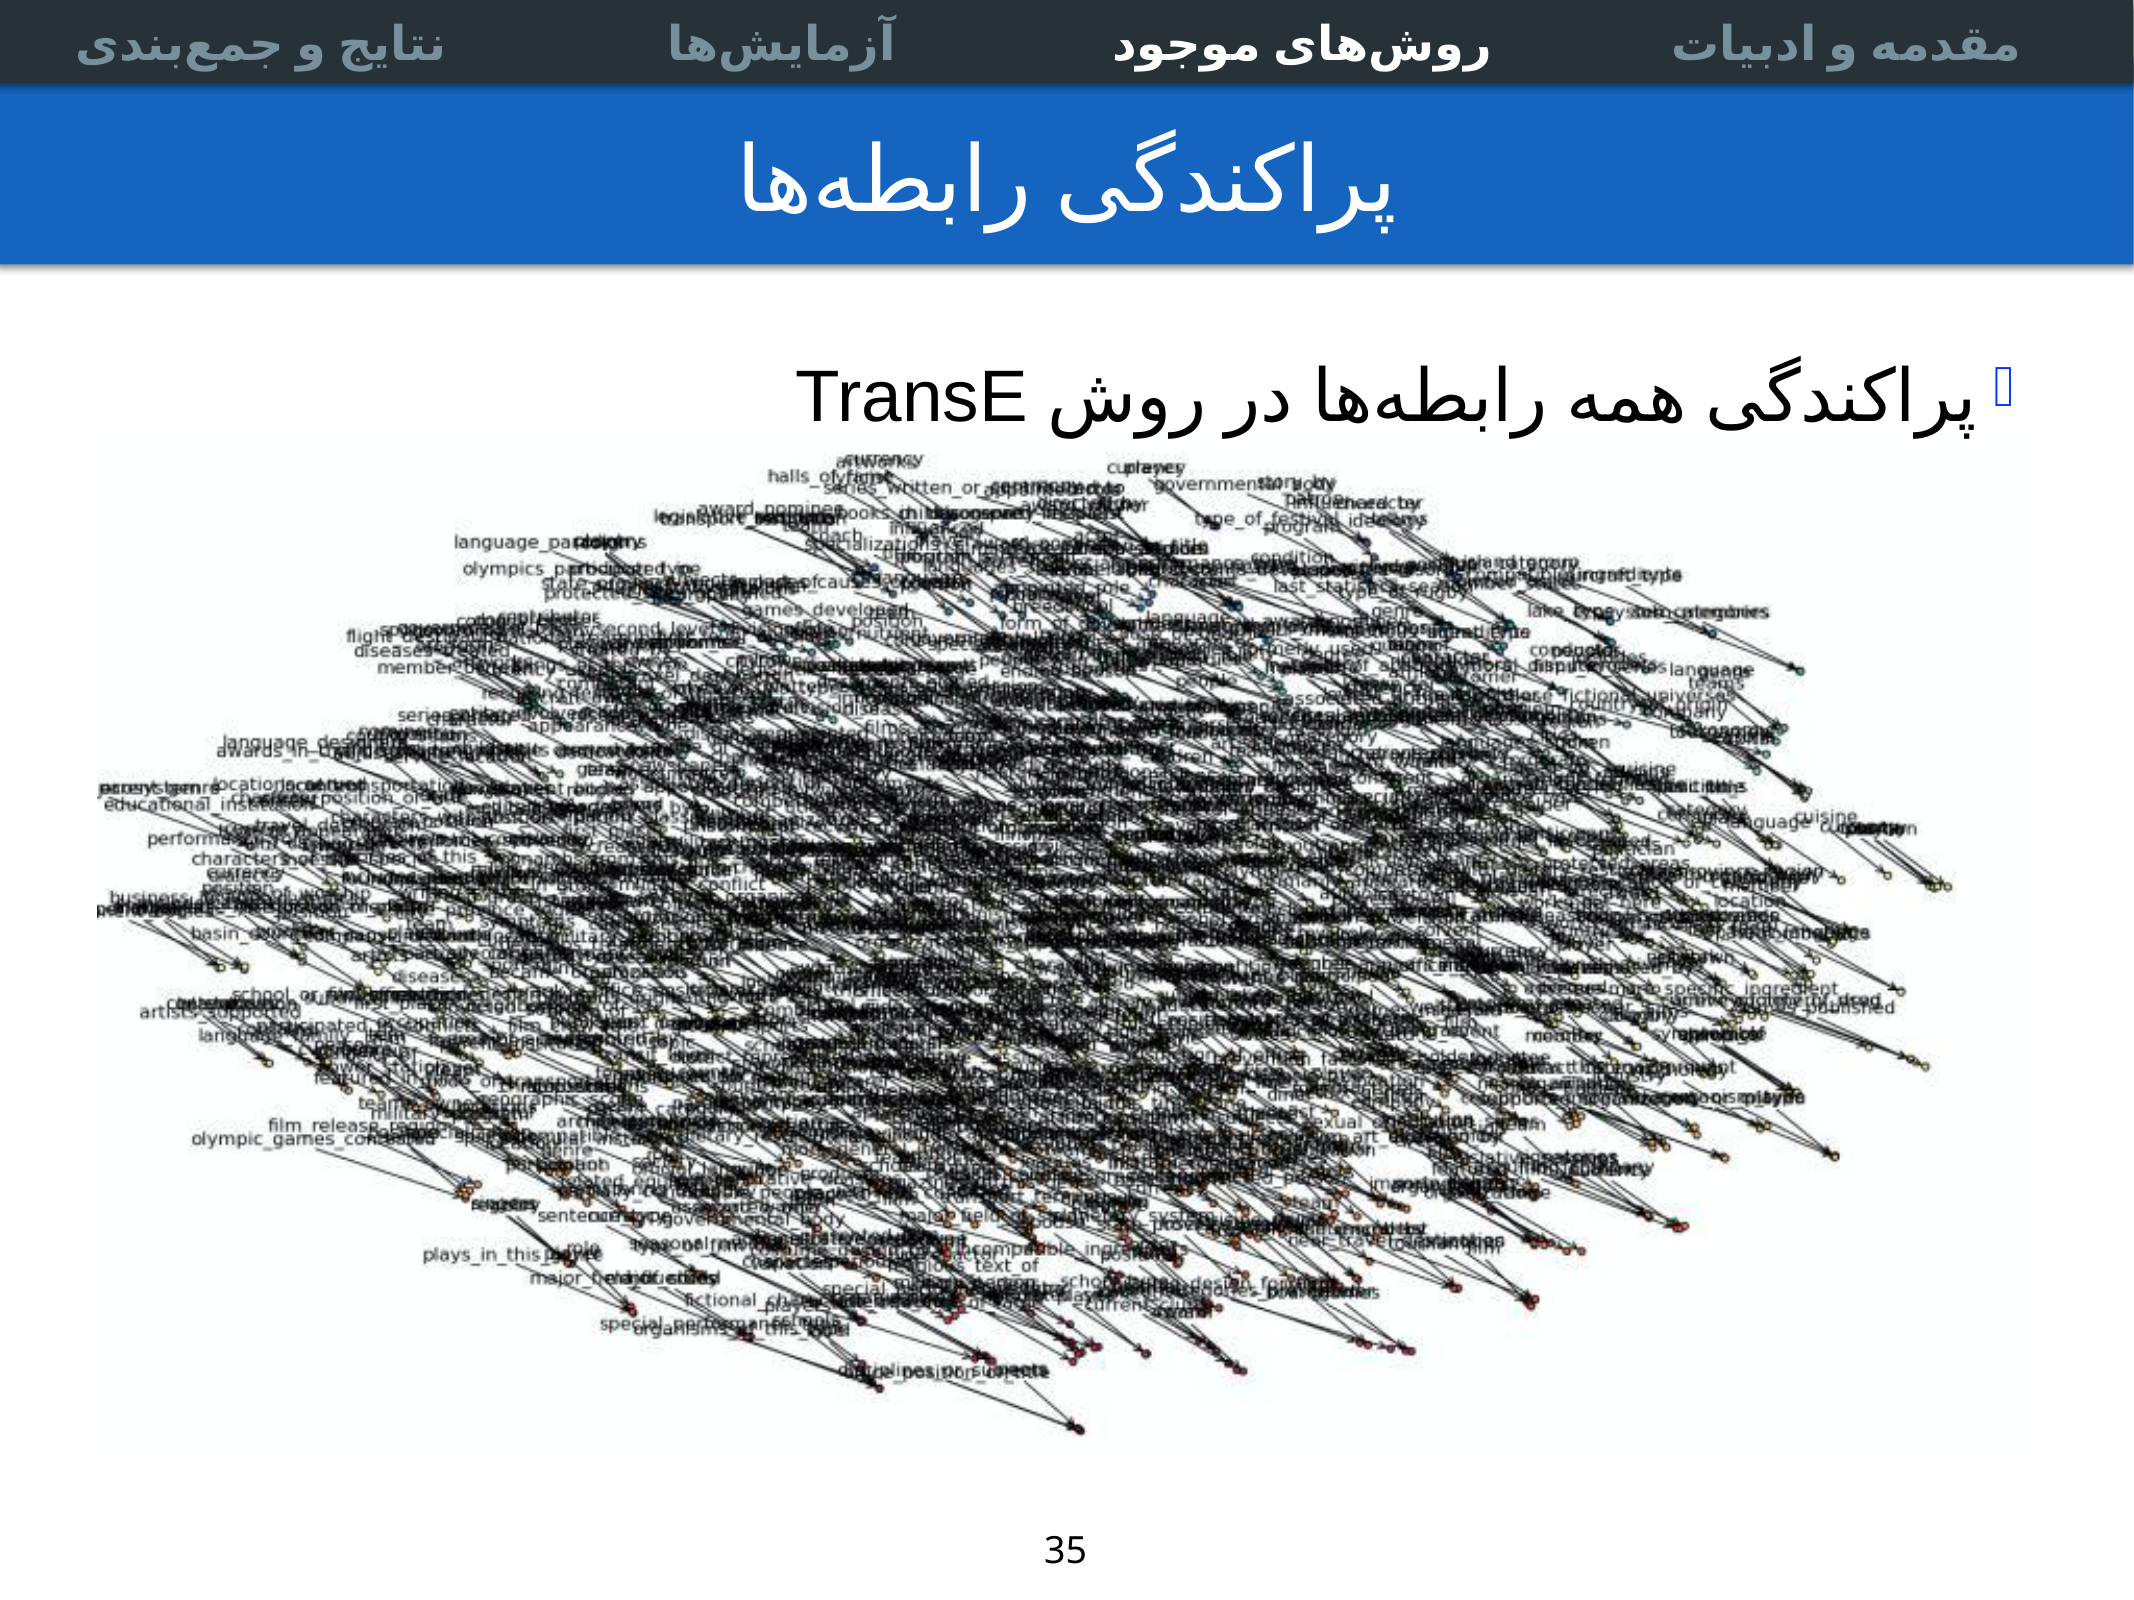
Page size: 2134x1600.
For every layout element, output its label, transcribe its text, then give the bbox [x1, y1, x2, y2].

title پراکندگی رابطه‌ها [155, 83, 1978, 267]
text_box مقدمه و ادبیات [1561, 4, 2132, 79]
text_box پراکندگی همه رابطه‌ها در روش TransE [239, 304, 2061, 445]
text_box روش‌های موجود [1041, 4, 1561, 79]
text_box آزمایش‌ها [521, 4, 1041, 79]
text_box نتایج و جمع‌بندی [1, 4, 521, 79]
slide_number 35 [1034, 1517, 1097, 1581]
picture [97, 425, 2036, 1454]
